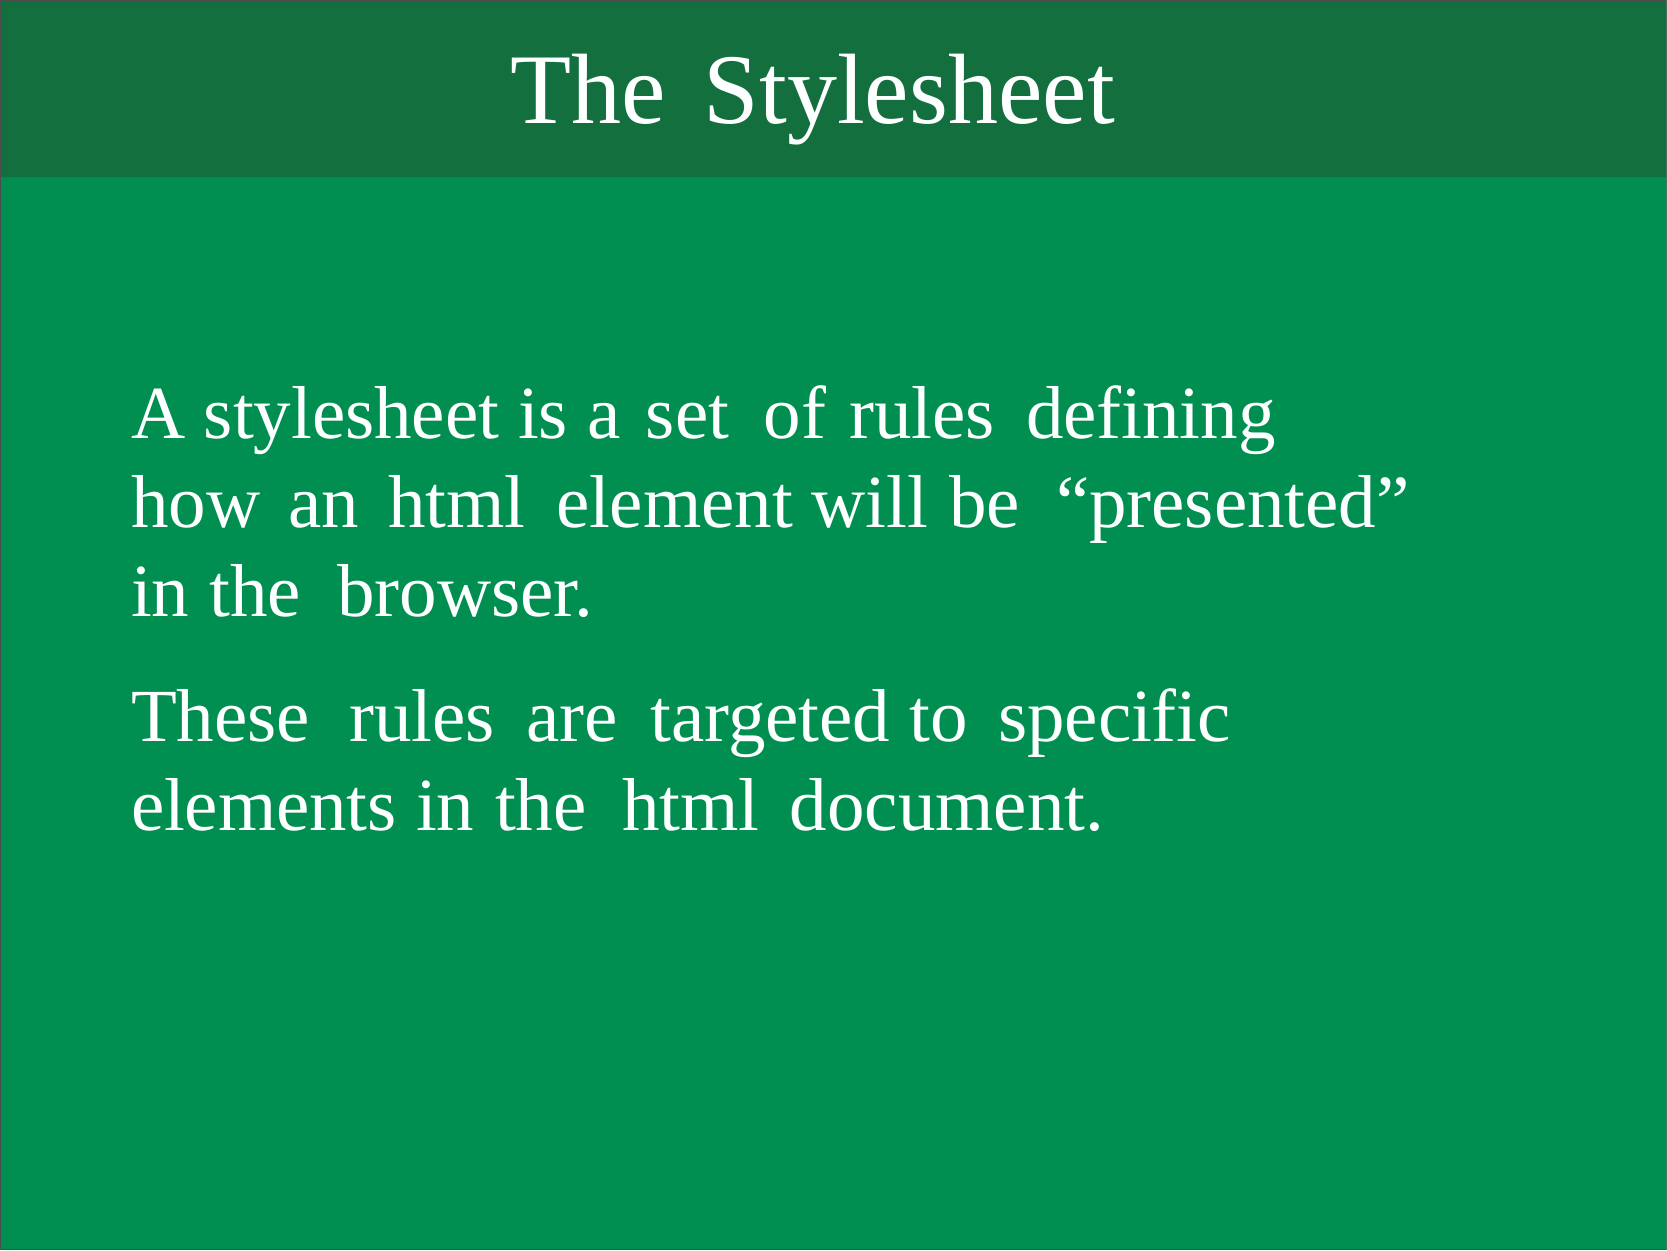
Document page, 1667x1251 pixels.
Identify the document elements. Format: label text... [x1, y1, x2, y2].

text_box The Stylesheet A stylesheet is a set of rules defining how an html element will be “presented” in the browser. These rules are targeted to specific elements in the html document. [0, 0, 1667, 1250]
